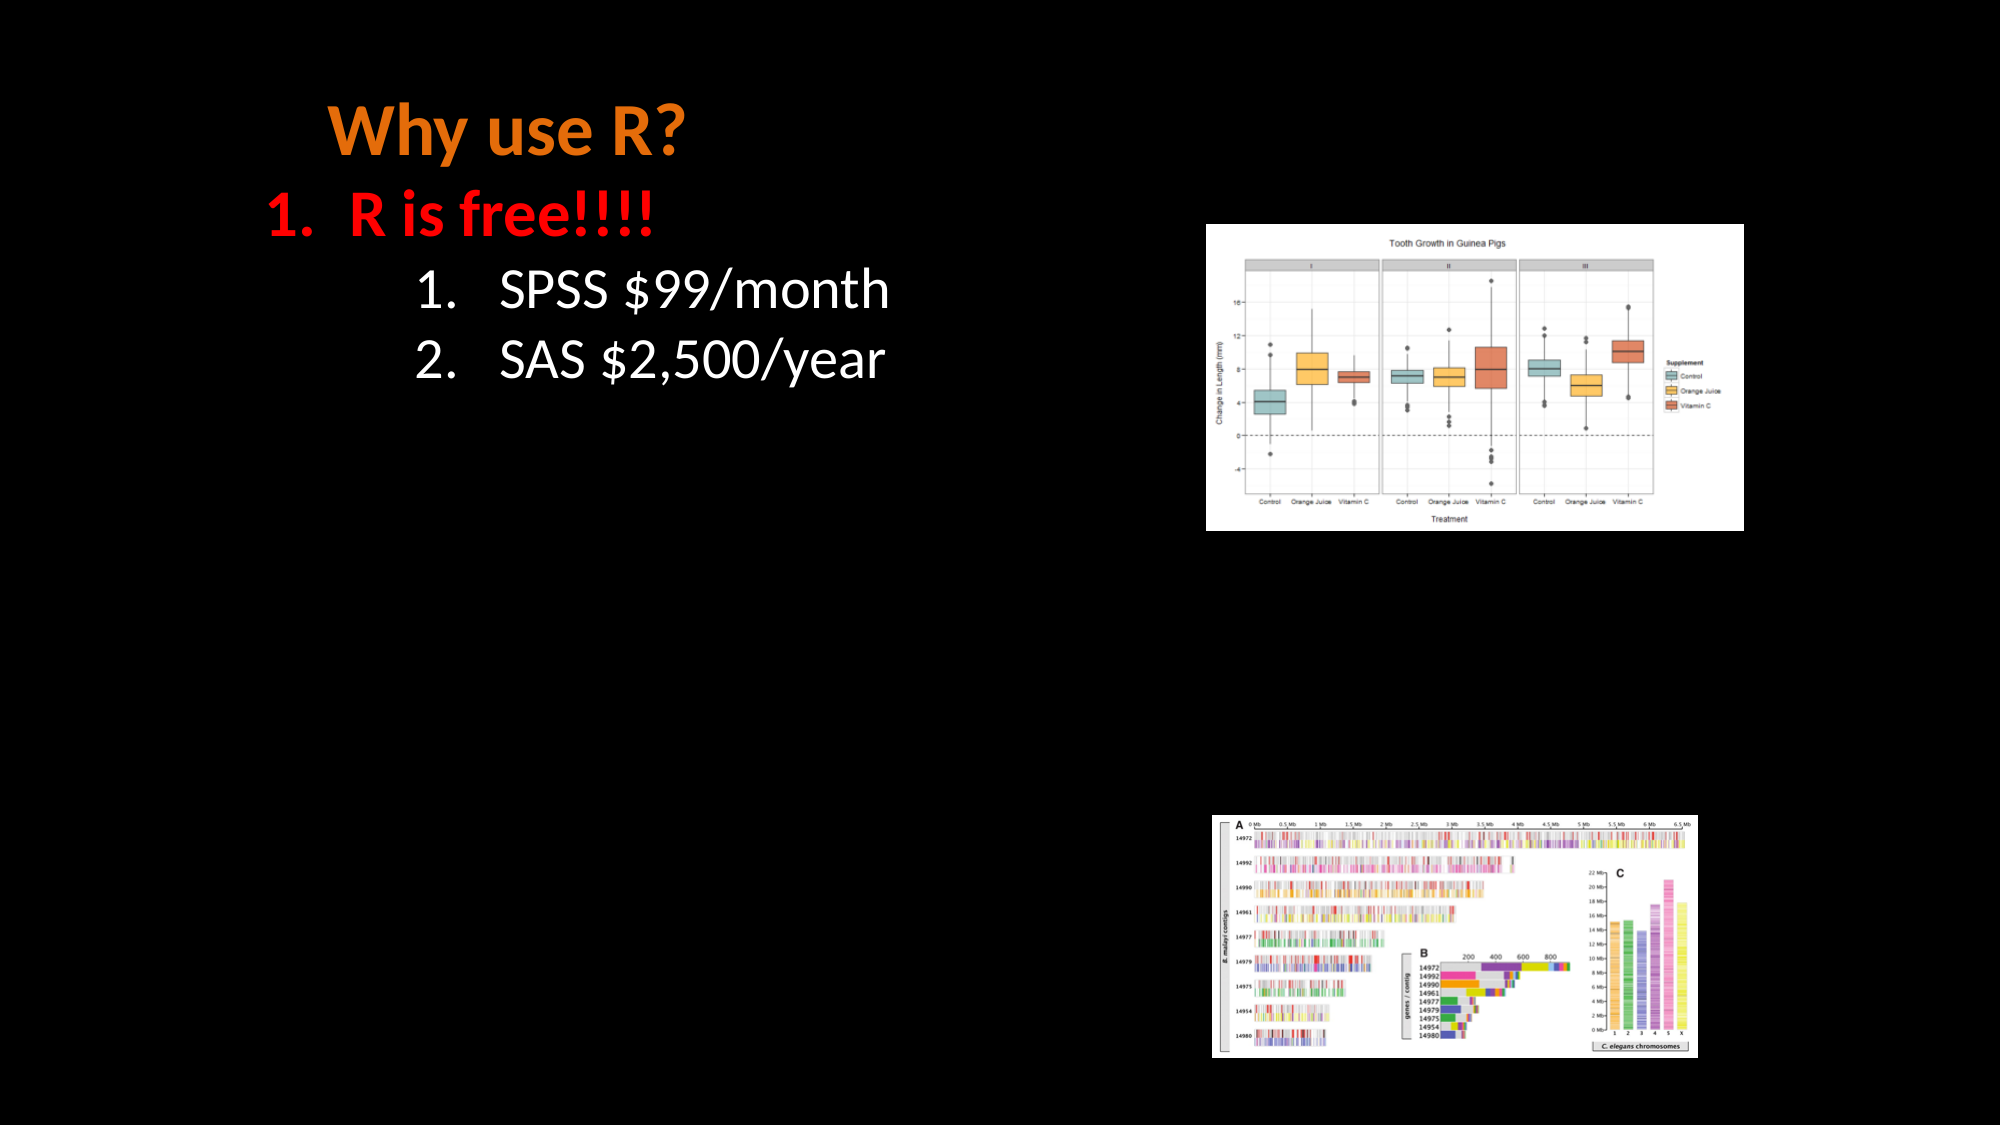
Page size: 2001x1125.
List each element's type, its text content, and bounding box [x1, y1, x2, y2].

text_box Why use R? [312, 72, 704, 178]
text_box R is free!!!! SPSS $99/month SAS $2,500/year [249, 162, 1213, 468]
picture [1212, 815, 1698, 1058]
picture [1206, 224, 1744, 531]
